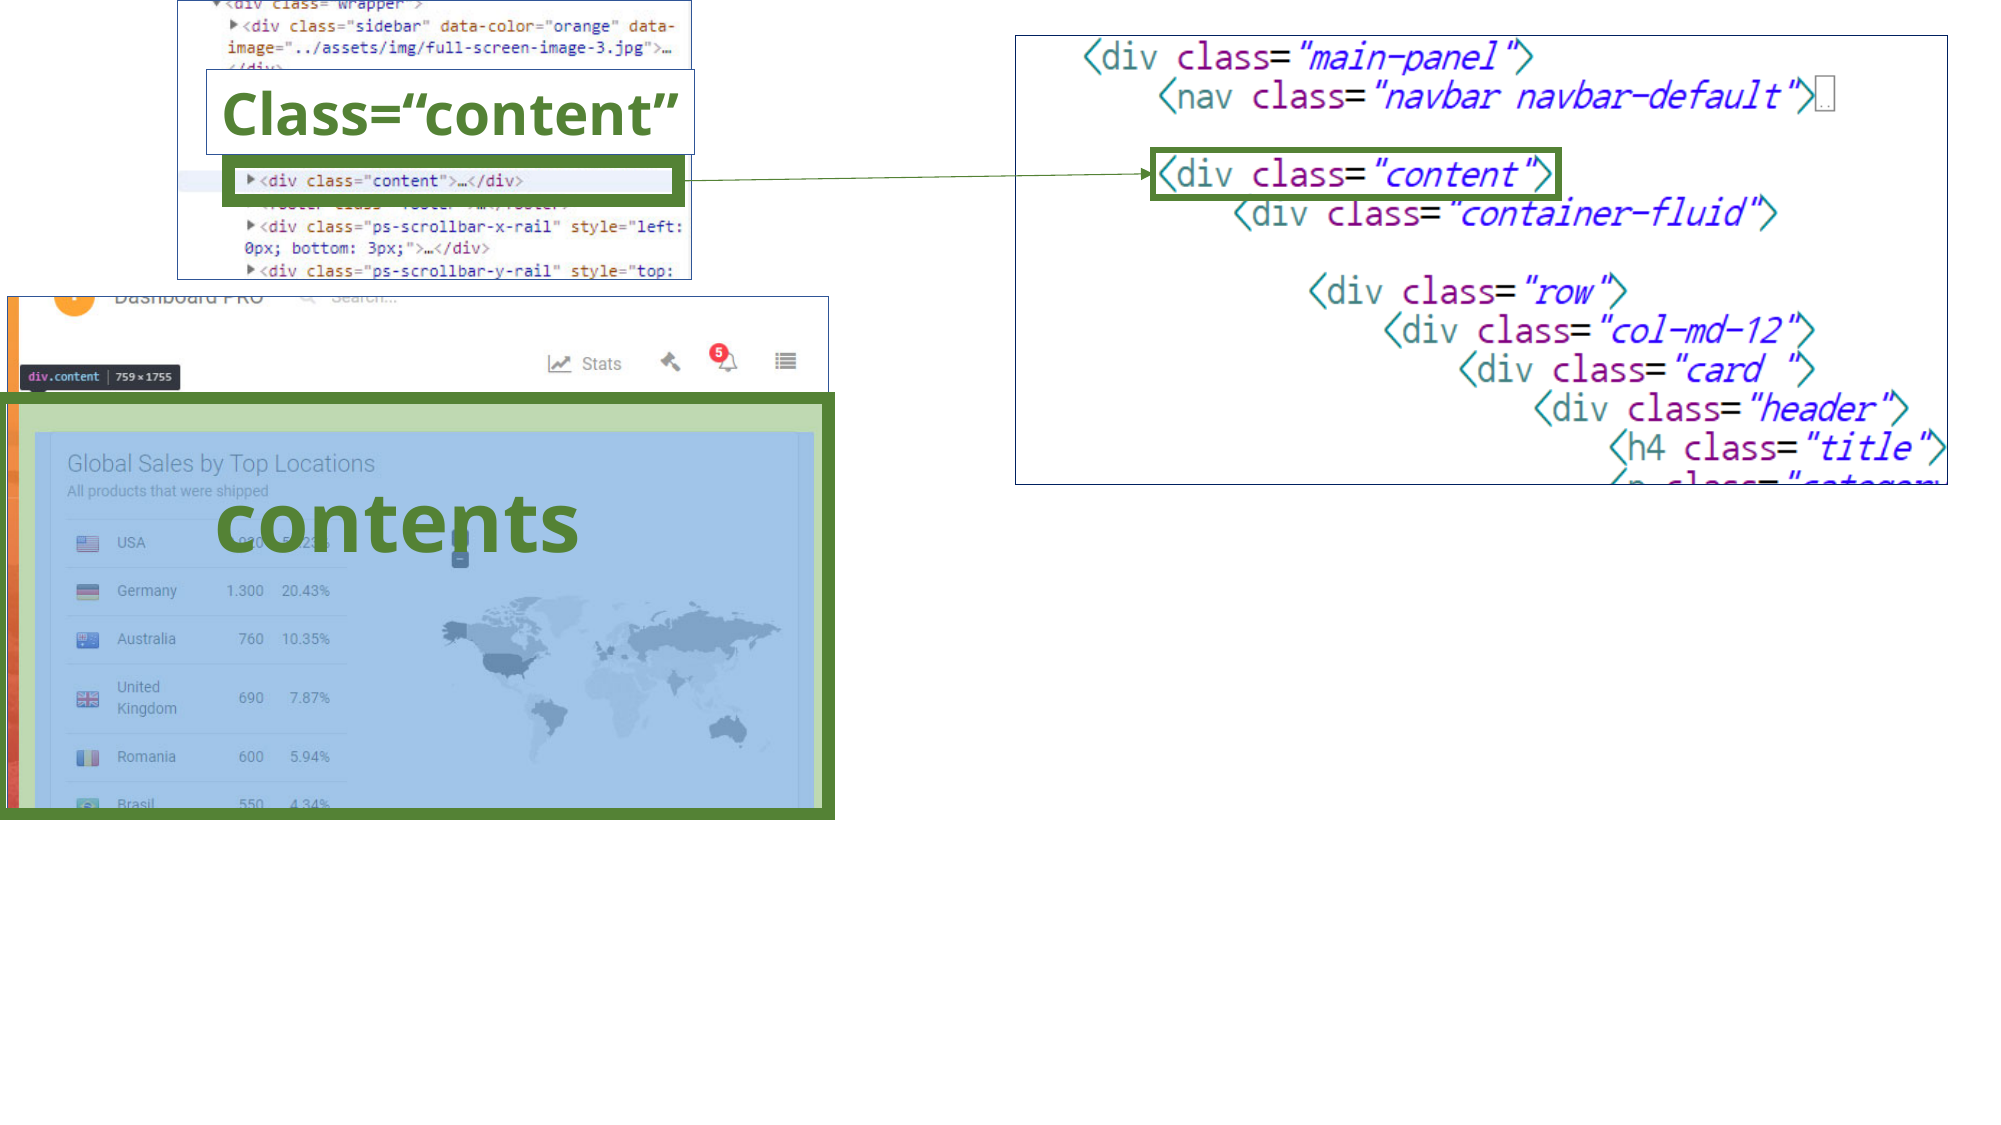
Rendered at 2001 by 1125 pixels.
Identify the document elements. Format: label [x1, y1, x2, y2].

text_box [678, 173, 1154, 181]
picture [7, 296, 829, 815]
text_box [0, 397, 7, 815]
picture [1015, 35, 1948, 485]
picture [177, 0, 692, 280]
